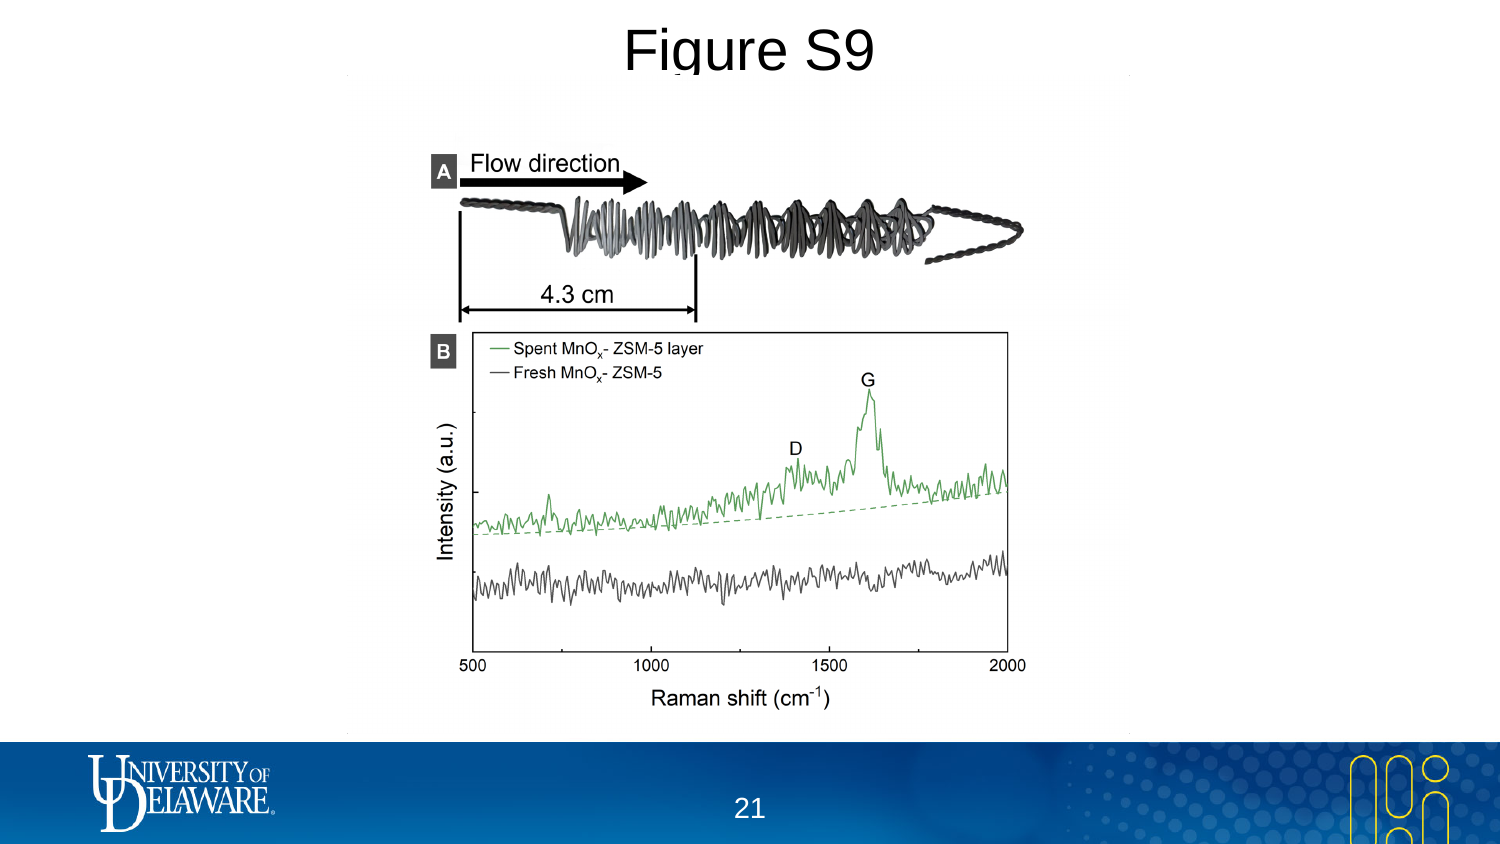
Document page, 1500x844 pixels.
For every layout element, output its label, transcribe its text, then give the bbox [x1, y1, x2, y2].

picture [0, 0, 1500, 844]
slide_number 20 [575, 782, 925, 828]
title Figure S9 [75, 0, 1425, 109]
